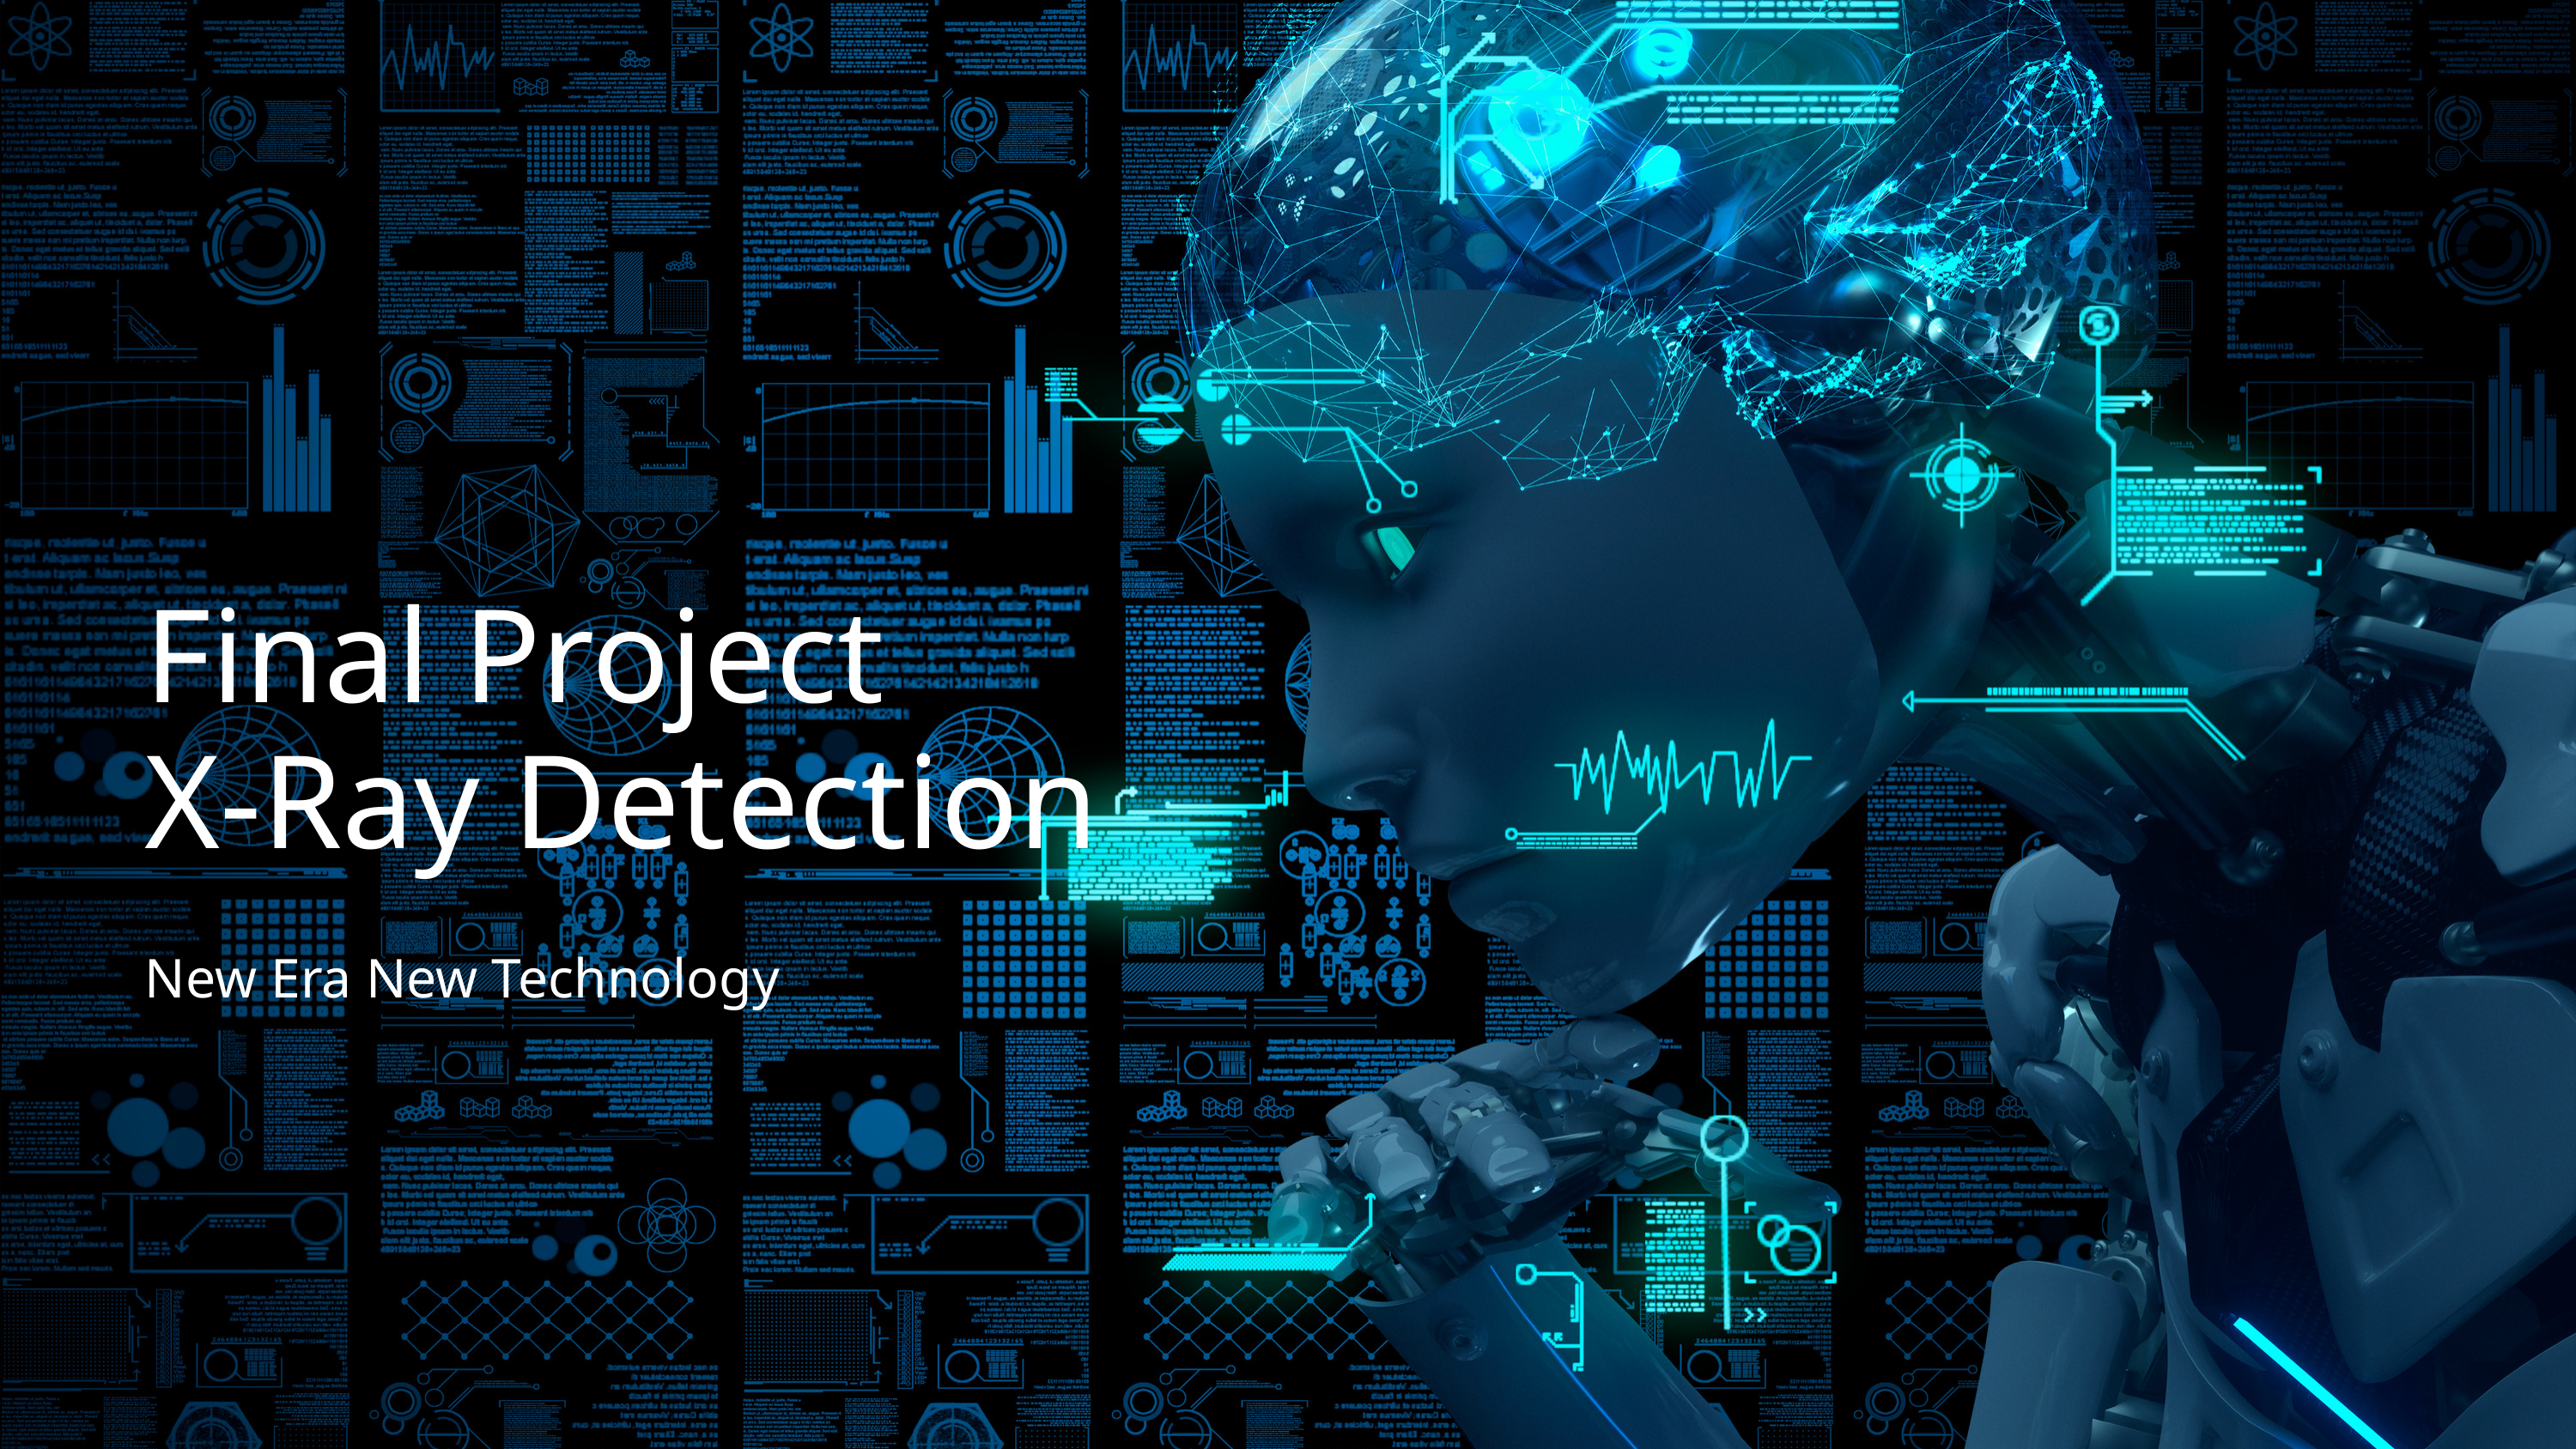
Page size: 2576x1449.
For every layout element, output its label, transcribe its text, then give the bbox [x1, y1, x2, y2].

text_box New Era New Technology [144, 932, 988, 1009]
text_box [0, 0, 2576, 1449]
text_box Final Project X-Ray Detection [144, 583, 1321, 875]
